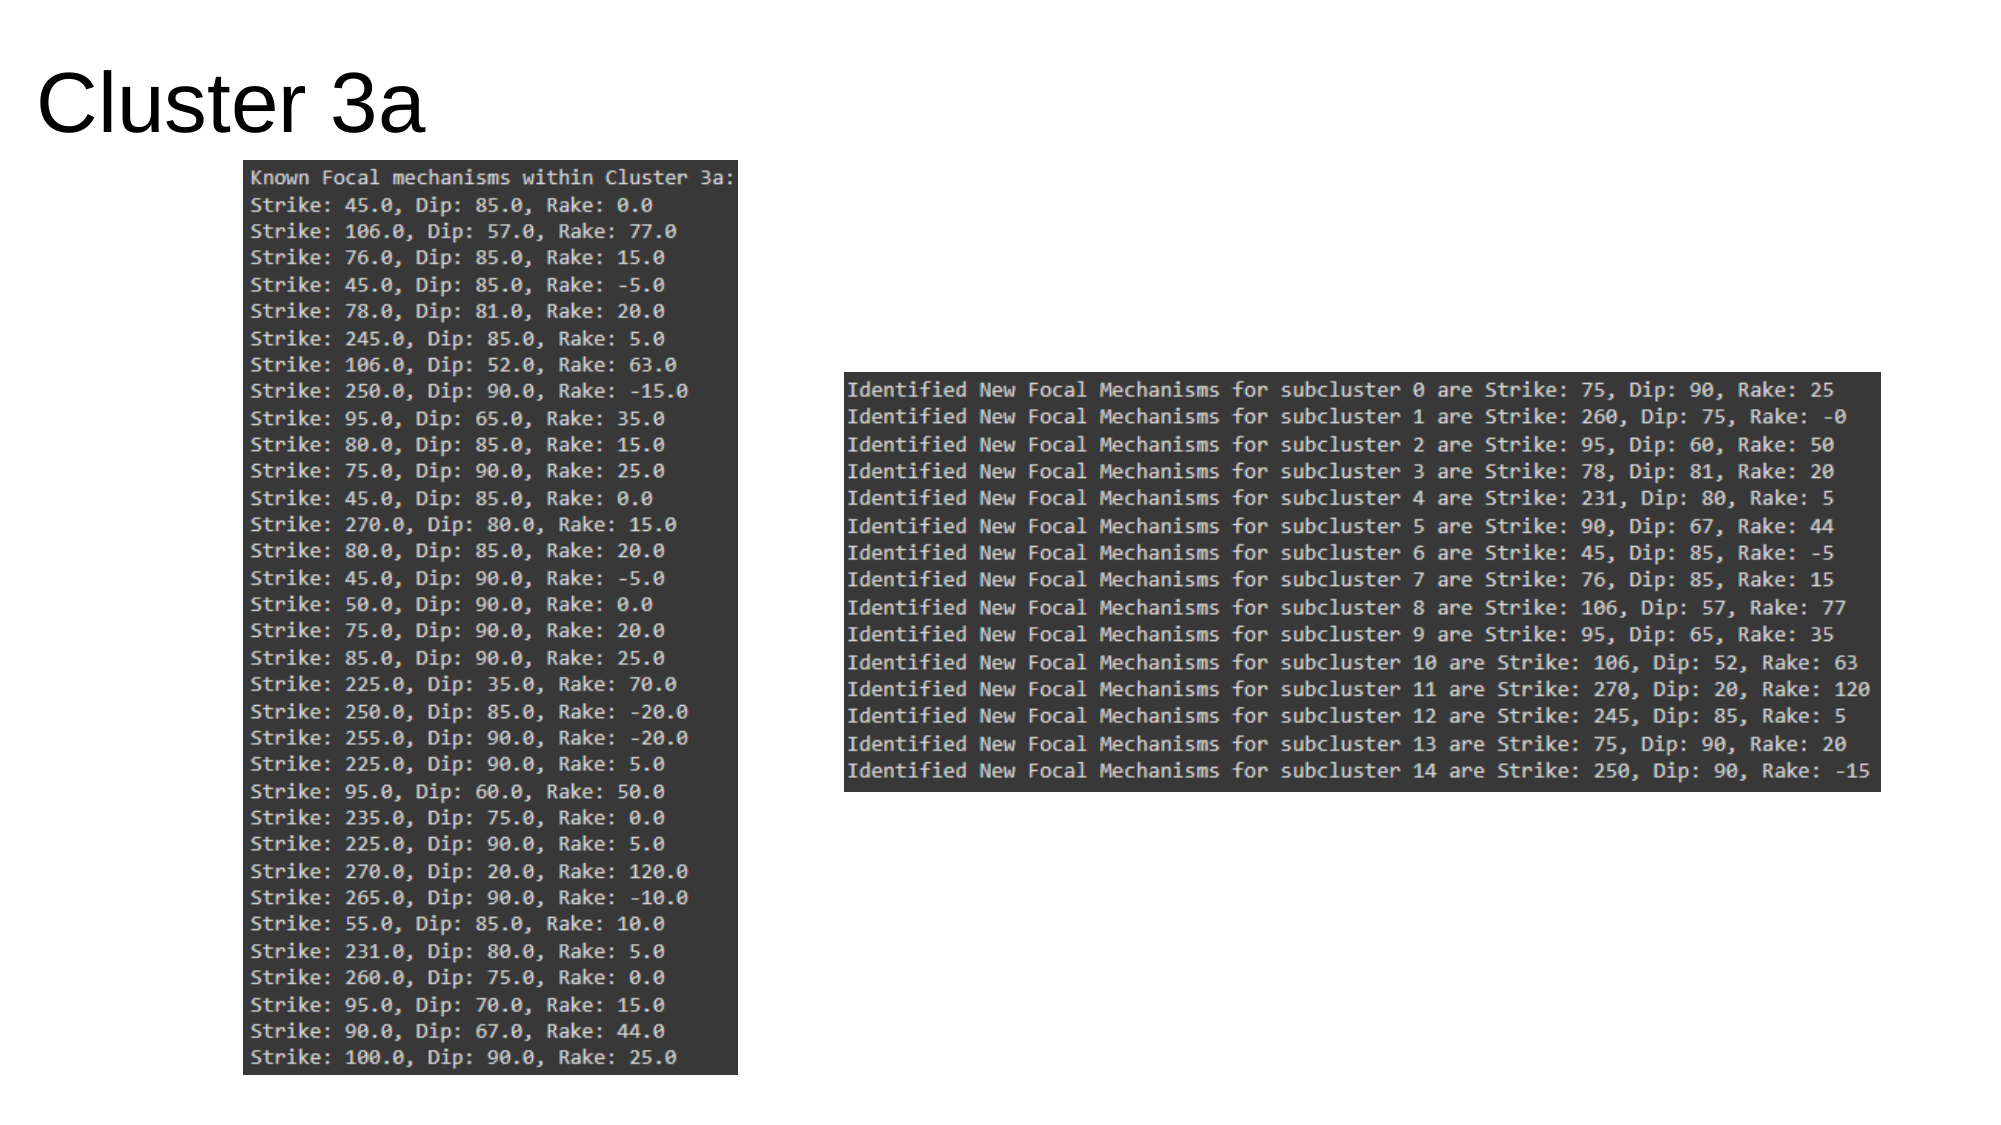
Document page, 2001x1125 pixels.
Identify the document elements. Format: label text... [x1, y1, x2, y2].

title Cluster 3a [21, 48, 1961, 162]
picture [844, 372, 1881, 792]
picture [243, 160, 738, 1076]
